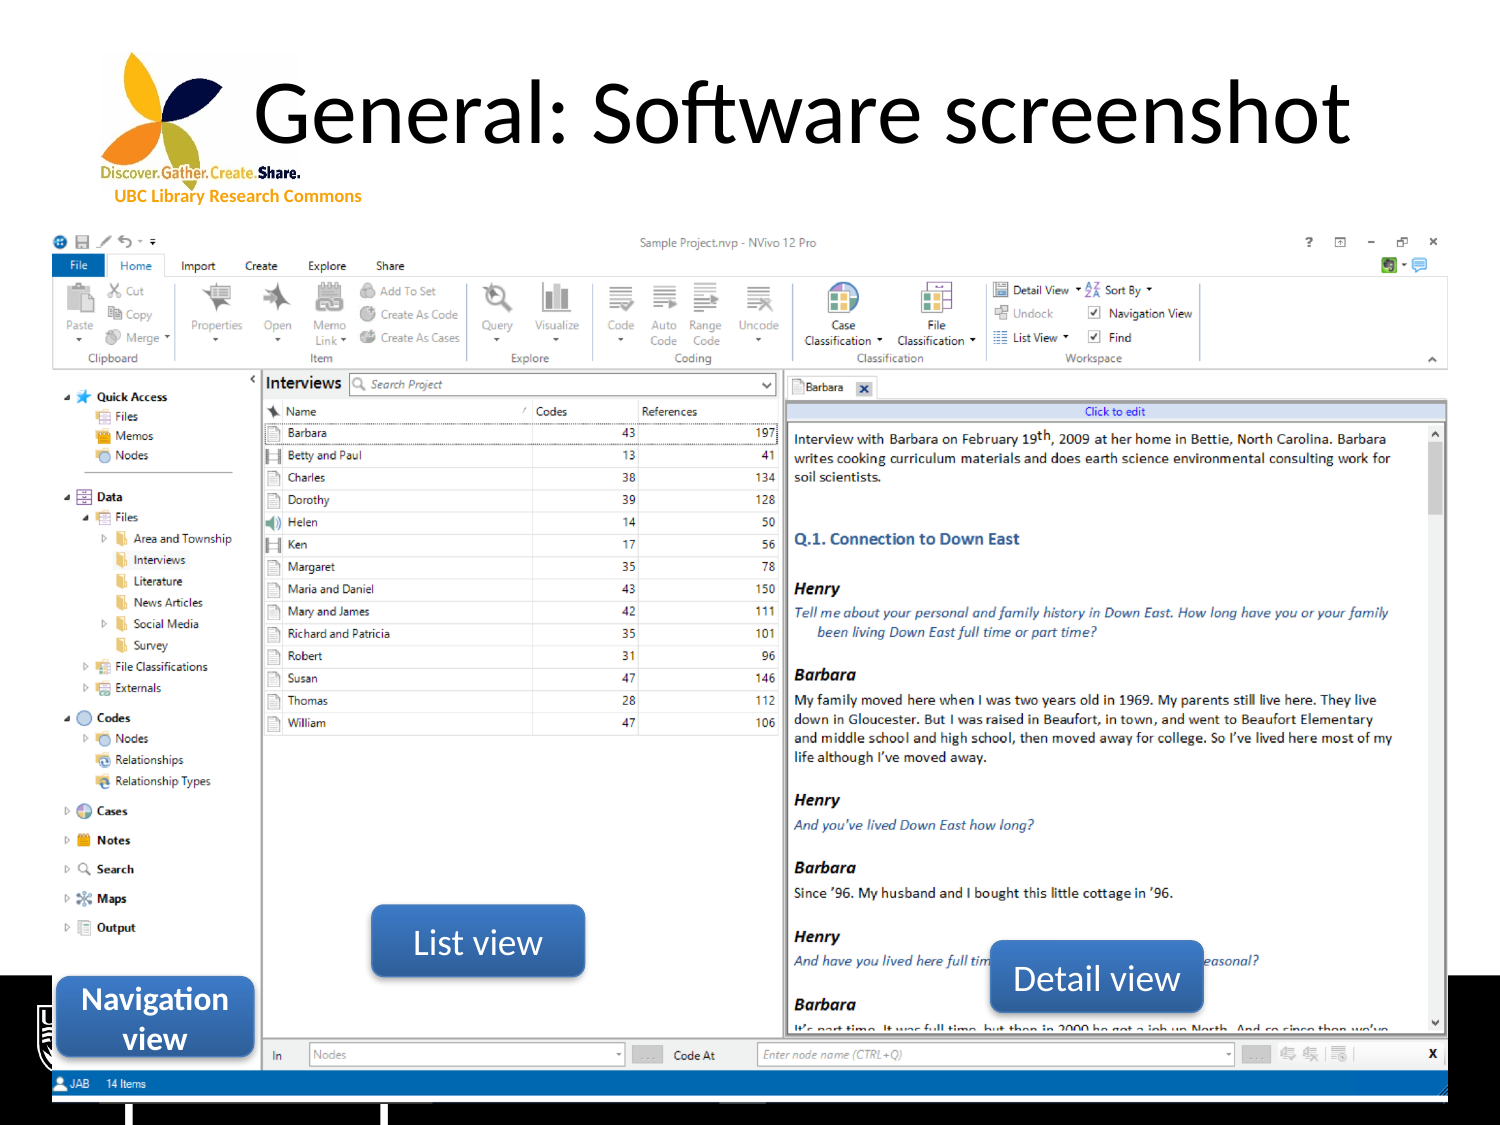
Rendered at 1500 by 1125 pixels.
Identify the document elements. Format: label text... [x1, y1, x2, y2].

text_box General: Software screenshot [182, 45, 1425, 230]
picture [37, 231, 1448, 1105]
picture [101, 52, 182, 191]
